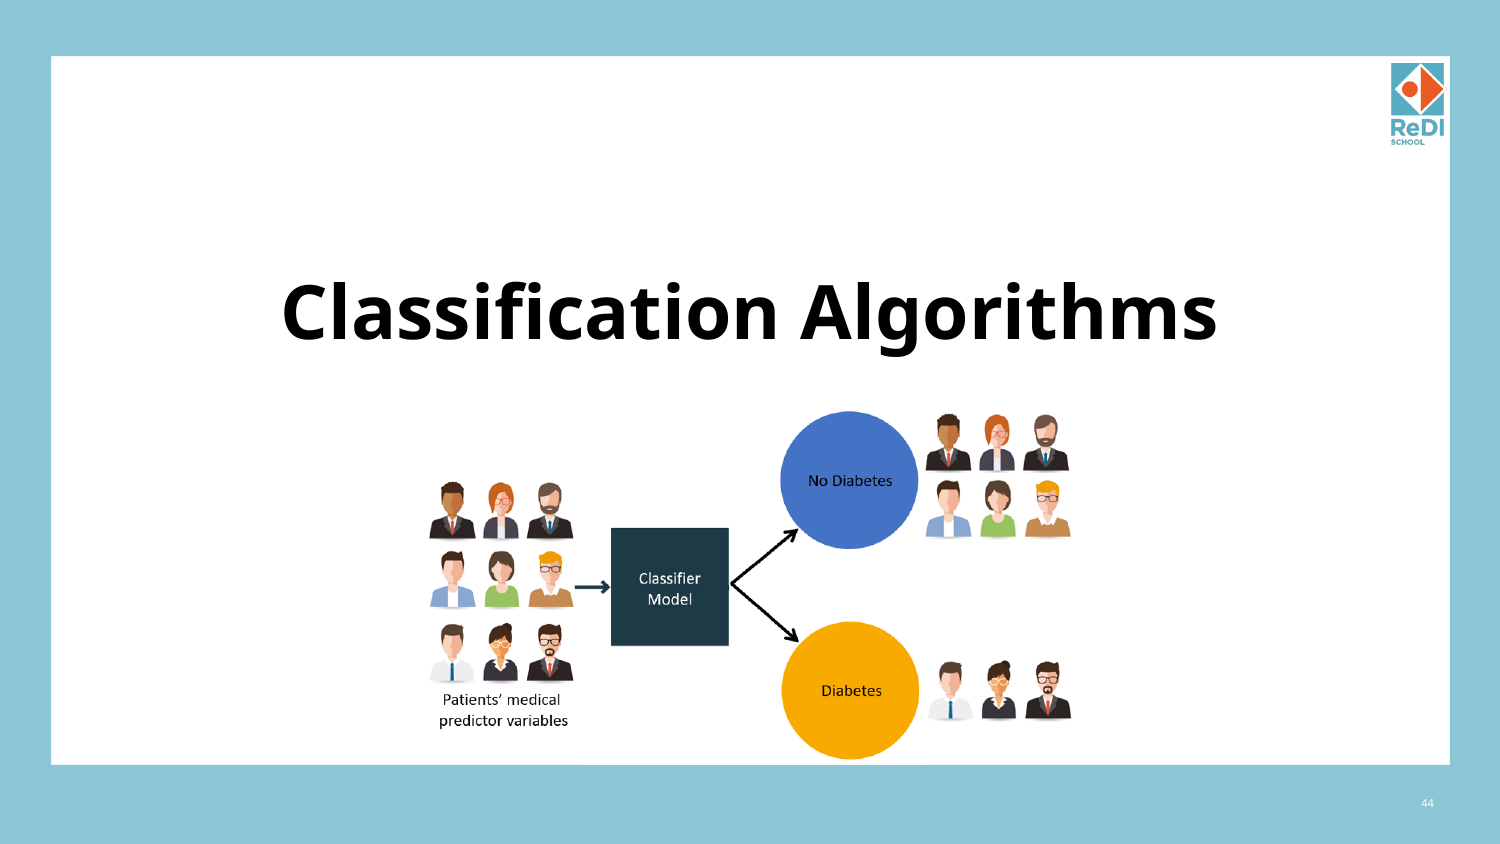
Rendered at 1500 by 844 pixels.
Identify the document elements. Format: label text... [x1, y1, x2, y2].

picture [424, 408, 1076, 766]
title Classification Algorithms [51, 240, 1449, 379]
picture [1391, 63, 1447, 145]
slide_number 44 [1388, 781, 1449, 827]
